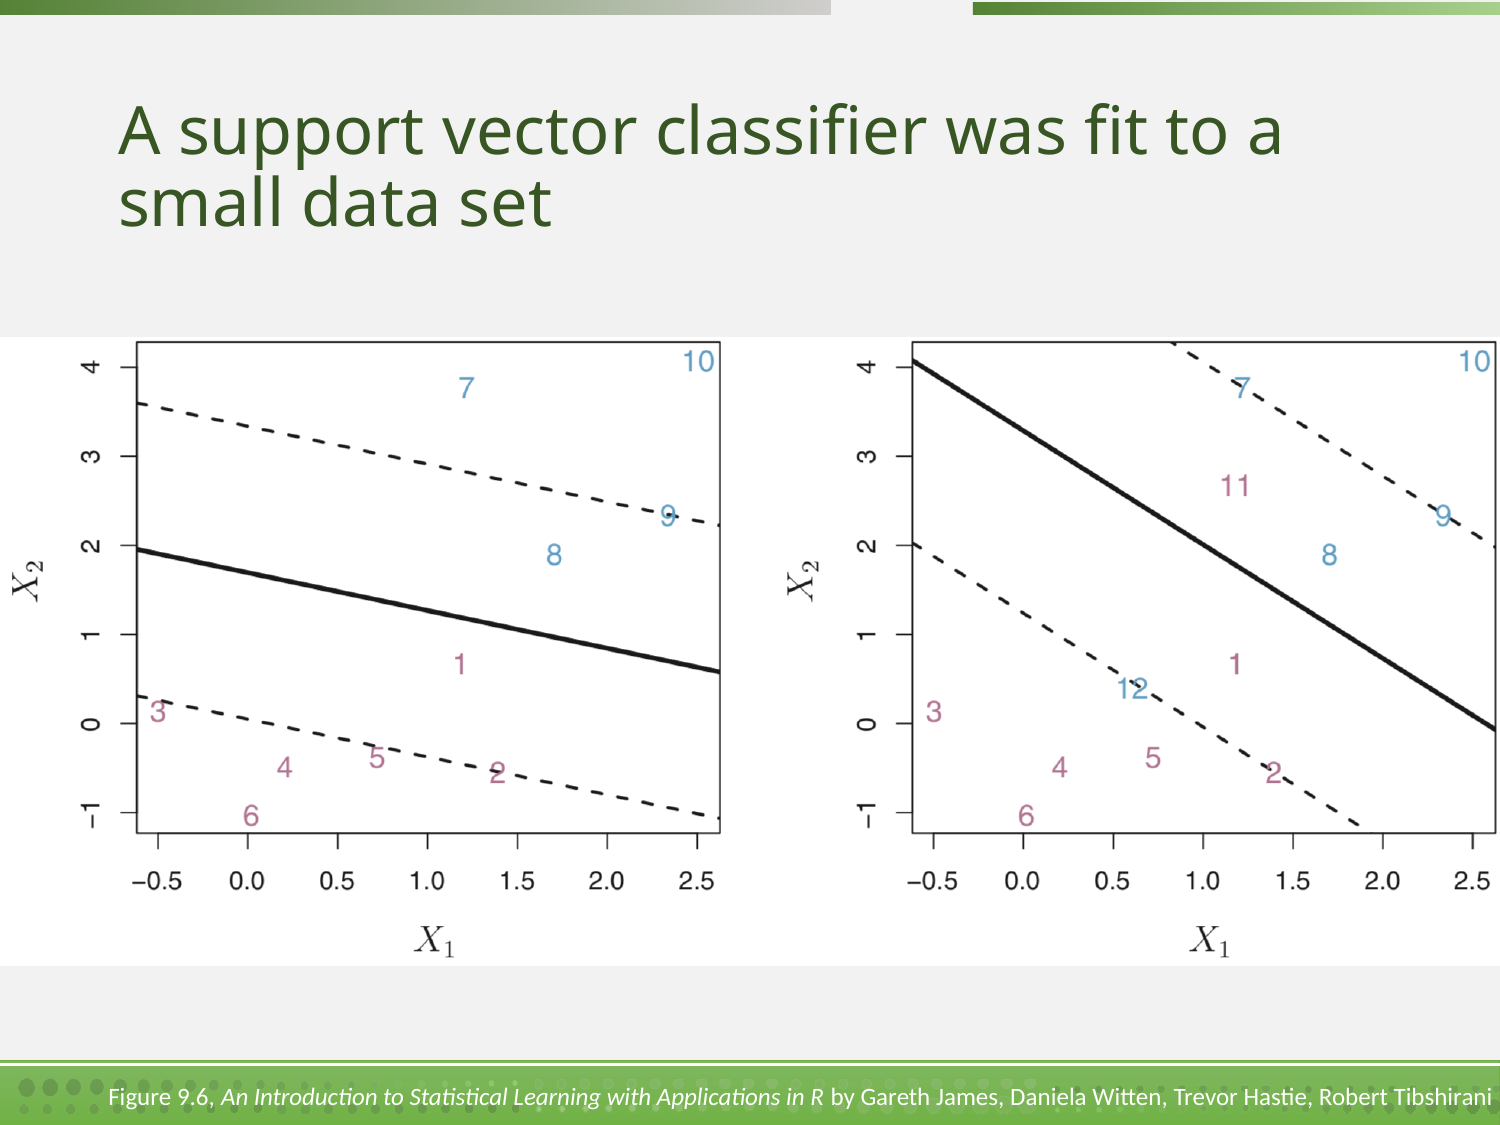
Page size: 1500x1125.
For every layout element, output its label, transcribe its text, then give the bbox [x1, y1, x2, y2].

text_box Figure 9.6, An Introduction to Statistical Learning with Applications in R by Gareth James, Daniela Witten, Trevor Hastie, Robert Tibshirani [8, 1073, 1500, 1118]
picture [0, 337, 1500, 966]
title A support vector classifier was fit to a small data set [103, 59, 1397, 278]
